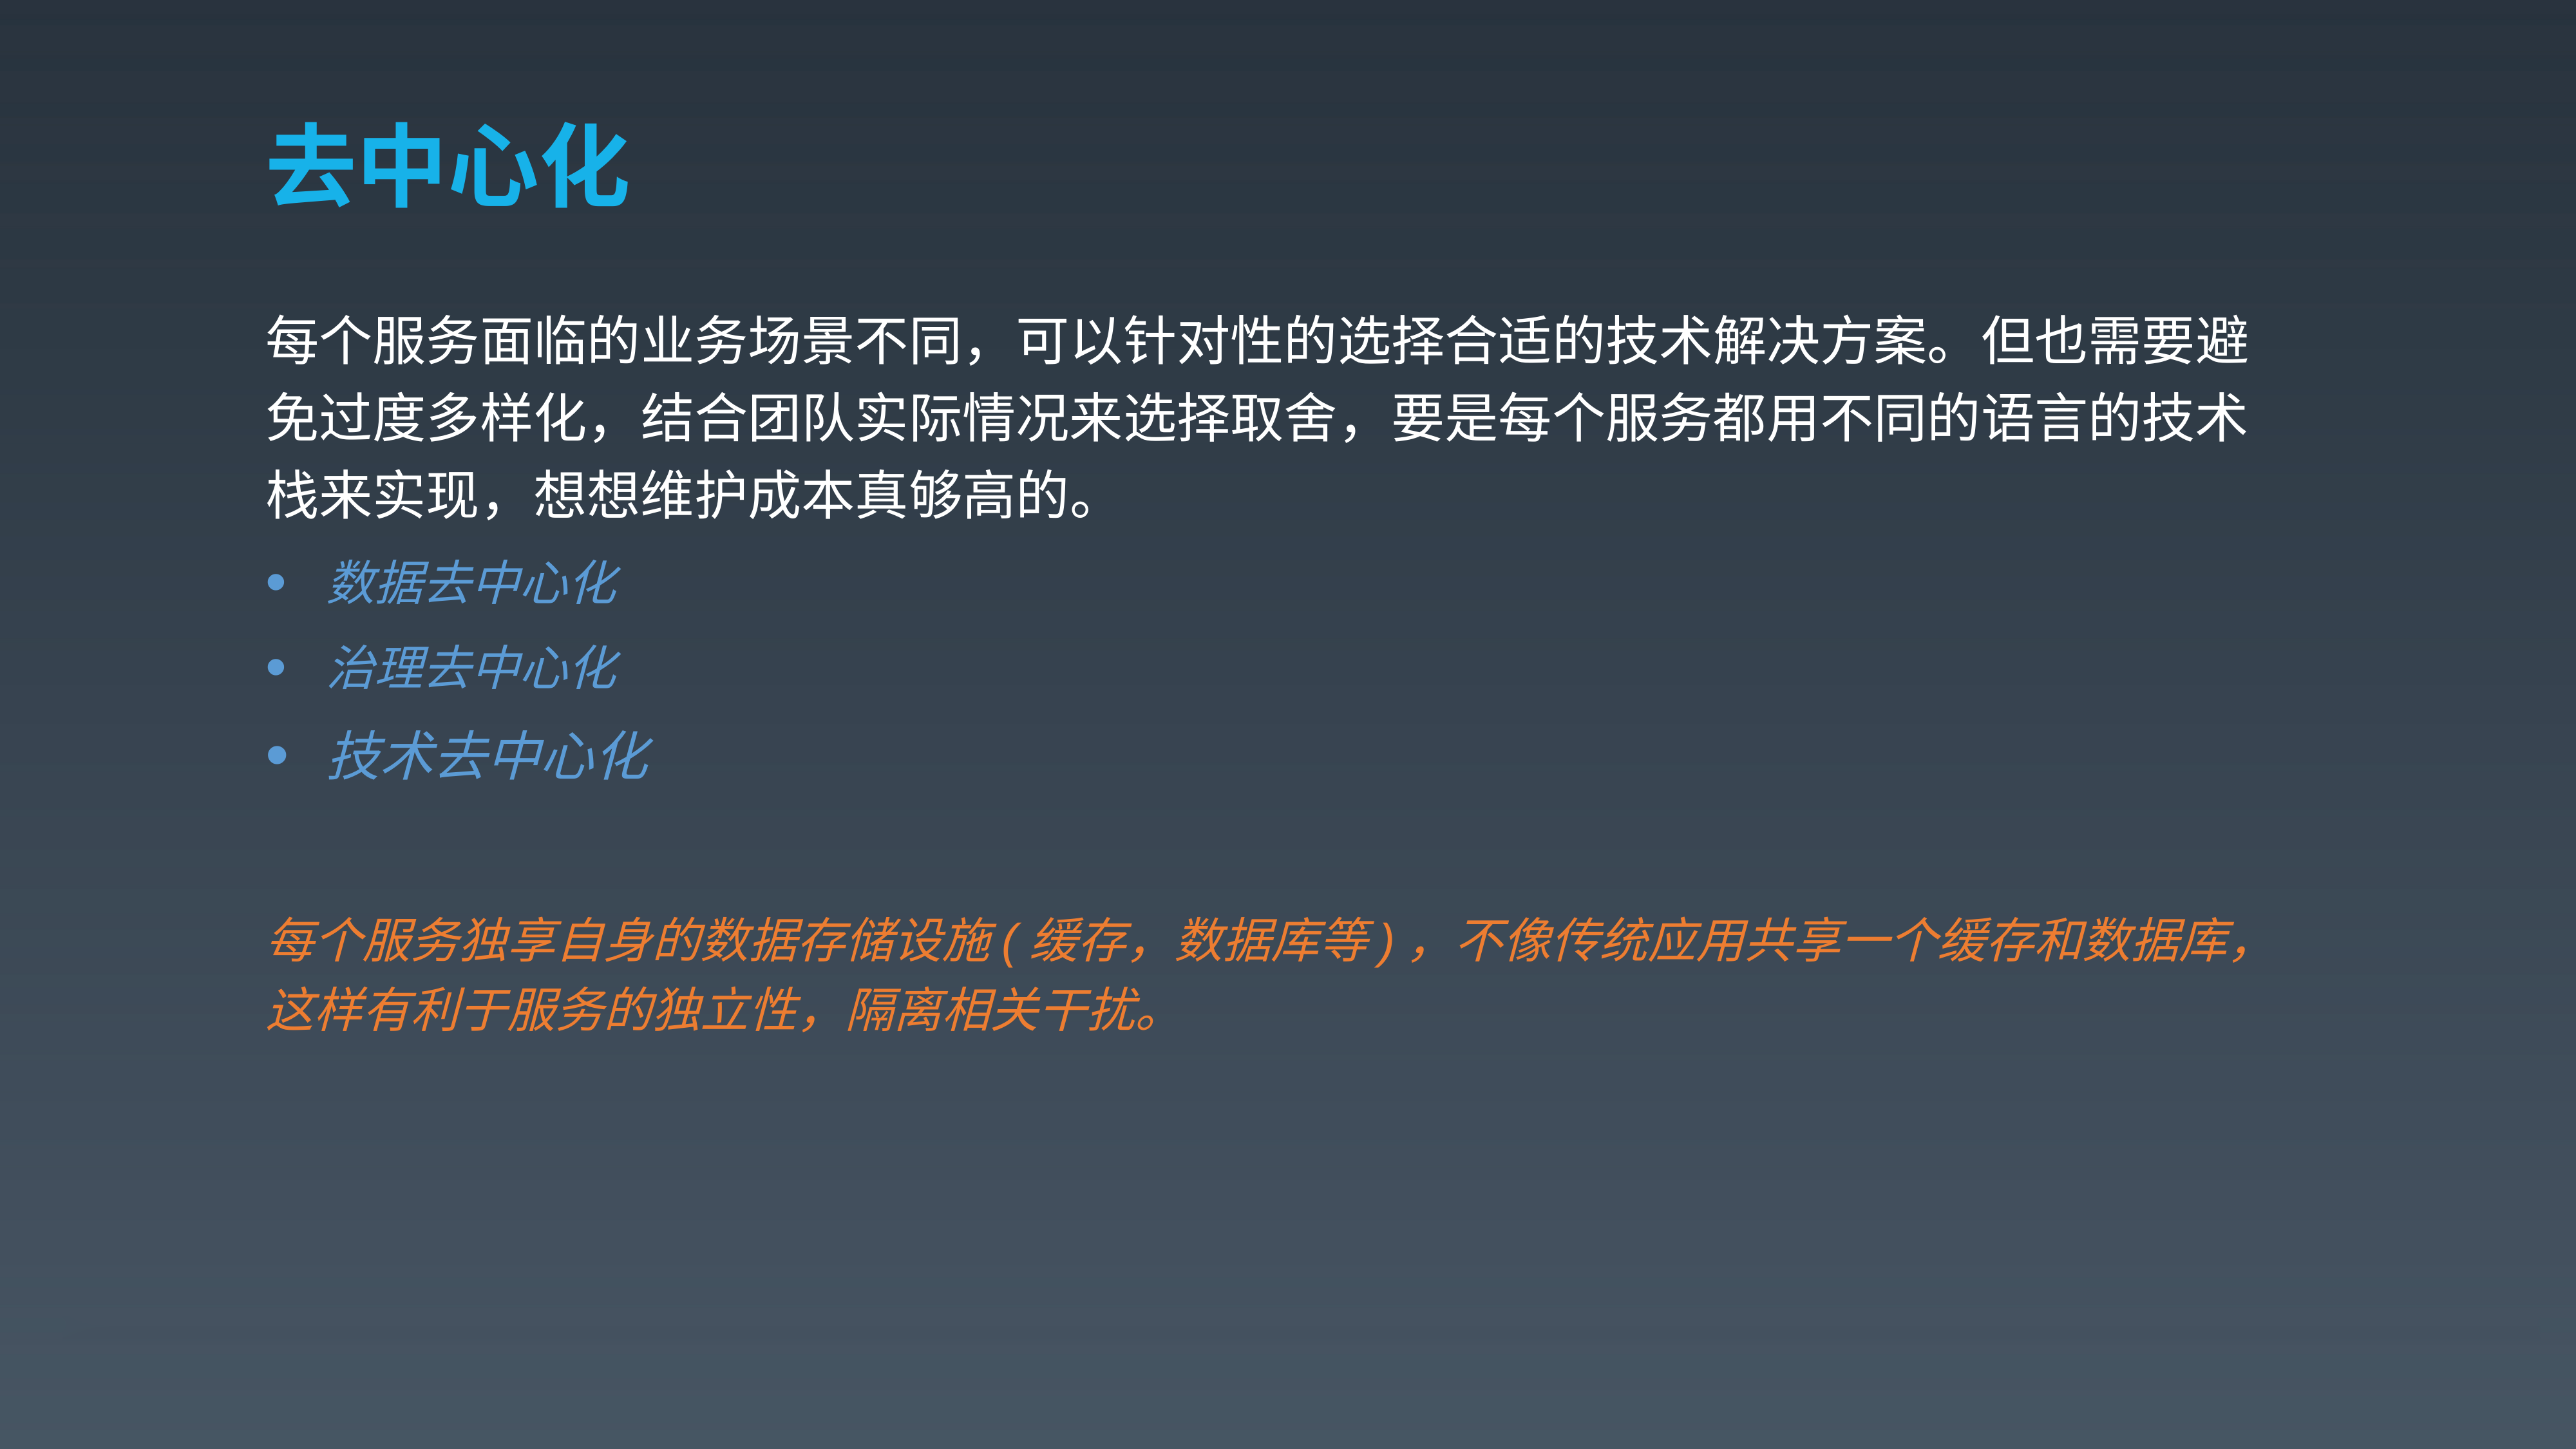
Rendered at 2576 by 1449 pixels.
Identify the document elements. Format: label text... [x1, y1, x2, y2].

title 去中心化 [260, 103, 2316, 243]
list 每个服务面临的业务场景不同，可以针对性的选择合适的技术解决方案。但也需要避免过度多样化，结合团队实际情况来选择取舍，要是每个服务都用不同的语言的技术栈来实现，想想维护成本真够高的。 数据去中心化 治理去中心化 技术去中心化 每个服务独享自身的数据存储设施(缓存，数据库等)，不像传统应用共享一个缓存和数据库，这样有利于服务的独立性，隔离相关干扰。 [260, 288, 2294, 1346]
picture [0, 0, 2576, 1449]
